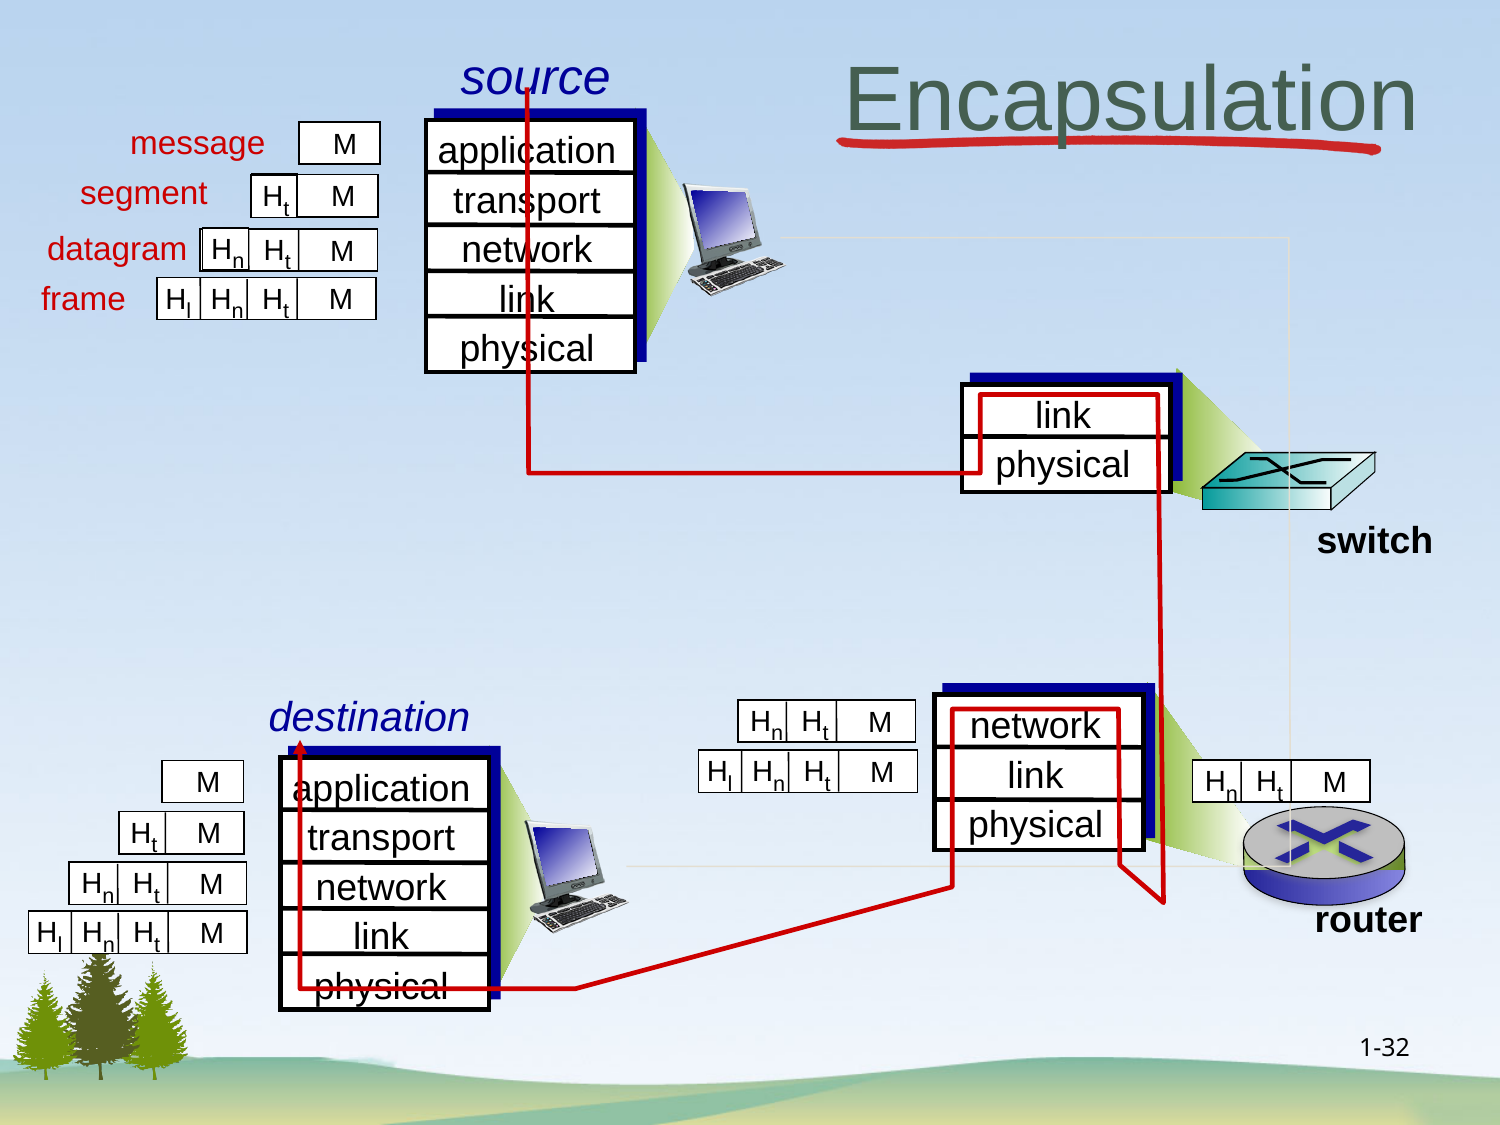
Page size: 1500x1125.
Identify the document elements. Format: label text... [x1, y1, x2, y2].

text_box datagram [32, 219, 203, 274]
title Encapsulation [819, 0, 1444, 188]
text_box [1243, 806, 1405, 906]
text_box [722, 237, 1291, 867]
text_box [927, 683, 1156, 853]
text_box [199, 224, 399, 275]
slide_number 1-32 [1074, 1024, 1425, 1103]
text_box application transport network link physical [418, 114, 517, 377]
text_box switch [1301, 508, 1449, 568]
picture [0, 0, 1500, 1125]
text_box application transport network link physical [529, 317, 636, 377]
text_box application transport network link physical [273, 752, 490, 1015]
text_box application transport network link physical [528, 114, 636, 271]
text_box [433, 108, 519, 114]
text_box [153, 273, 397, 323]
text_box source [445, 36, 626, 108]
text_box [289, 117, 401, 168]
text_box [1202, 451, 1375, 511]
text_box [1192, 755, 1391, 806]
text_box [521, 815, 654, 942]
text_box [24, 756, 268, 957]
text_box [250, 170, 399, 220]
text_box router [1299, 887, 1438, 948]
text_box [490, 989, 501, 1000]
text_box segment [65, 163, 223, 219]
text_box [288, 745, 296, 752]
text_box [954, 372, 1183, 493]
text_box frame [26, 269, 141, 325]
text_box [293, 87, 1164, 989]
text_box destination [253, 682, 319, 747]
text_box message [115, 113, 281, 169]
picture [833, 130, 1387, 161]
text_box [679, 178, 811, 305]
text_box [695, 695, 938, 796]
text_box [528, 108, 647, 362]
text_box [202, 223, 253, 272]
text_box [647, 129, 679, 342]
text_box application transport network link physical [528, 272, 636, 316]
